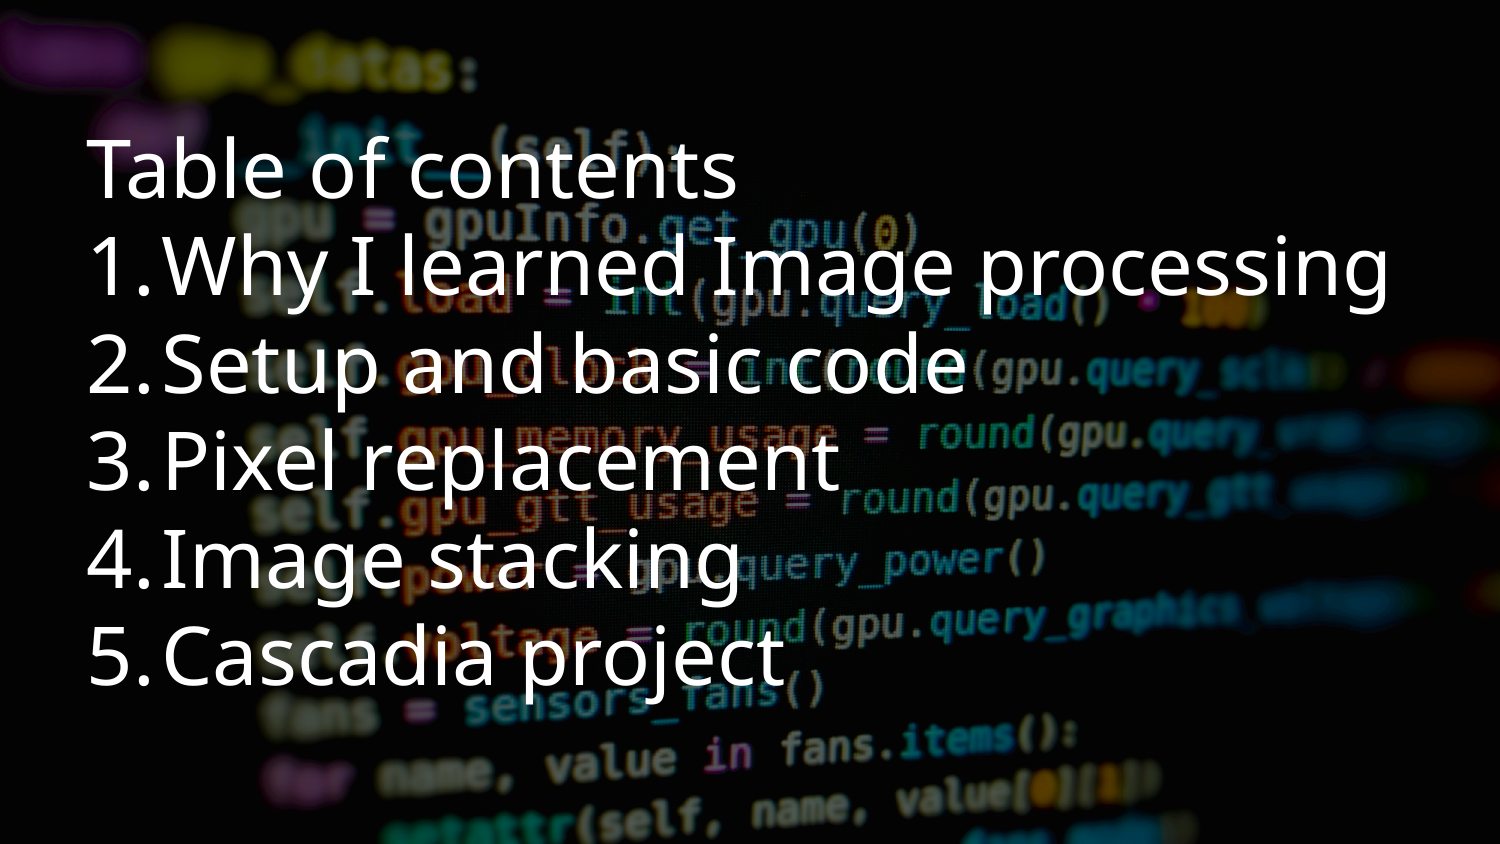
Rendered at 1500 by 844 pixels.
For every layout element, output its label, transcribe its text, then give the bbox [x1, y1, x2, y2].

text_box Table of contents Why I learned Image processing Setup and basic code Pixel replacement Image stacking Cascadia project [71, 101, 1429, 742]
picture [0, 0, 1500, 844]
